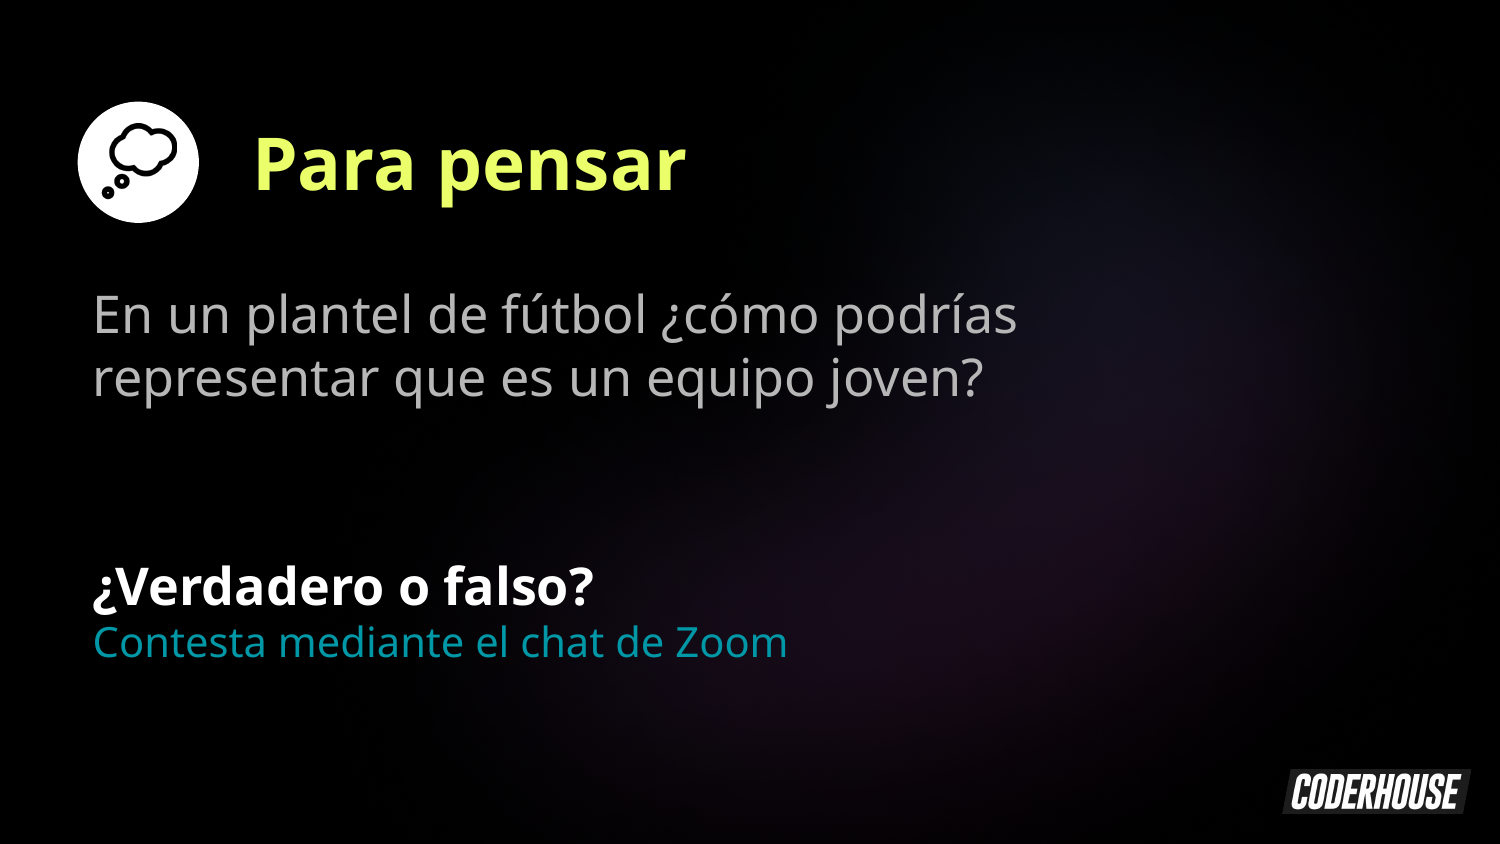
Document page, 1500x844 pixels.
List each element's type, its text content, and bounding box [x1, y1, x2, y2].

text_box ¿Verdadero o falso? Contesta mediante el chat de Zoom [77, 537, 1254, 681]
picture [0, 0, 1500, 844]
text_box Para pensar [237, 112, 1414, 222]
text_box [77, 101, 200, 224]
text_box En un plantel de fútbol ¿cómo podrías representar que es un equipo joven? [77, 266, 1254, 422]
